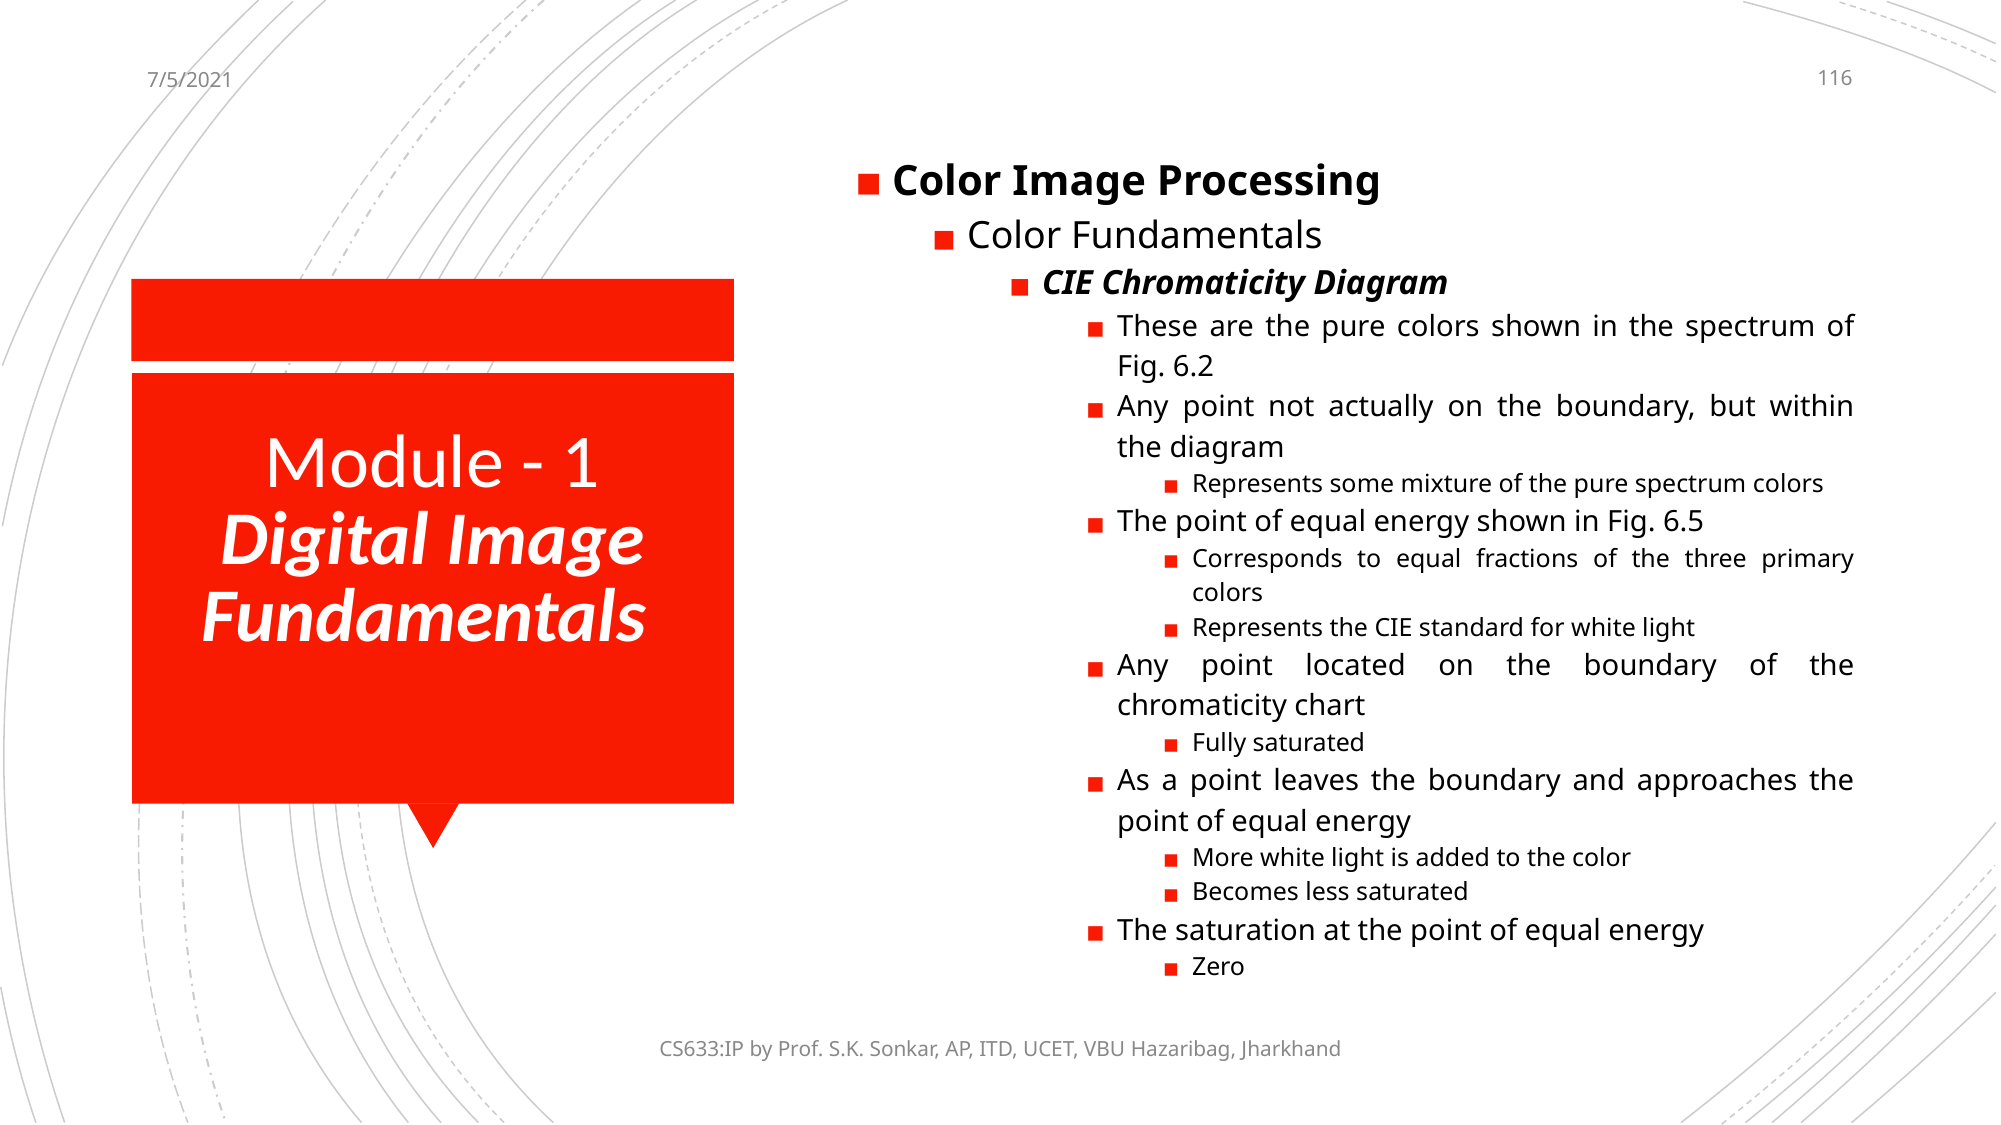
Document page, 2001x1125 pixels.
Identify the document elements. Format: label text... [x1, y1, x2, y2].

list Color Image Processing Color Fundamentals CIE Chromaticity Diagram These are the pure colors shown in the spectrum of Fig. 6.2 Any point not actually on the boundary, but within the diagram Represents some mixture of the pure spectrum colors The point of equal energy shown in Fig. 6.5 Corresponds to equal fractions of the three primary colors Represents the CIE standard for white light Any point located on the boundary of the chromaticity chart Fully saturated As a point leaves the boundary and approaches the point of equal energy More white light is added to the color Becomes less saturated The saturation at the point of equal energy Zero [839, 131, 1871, 993]
title Module - 1 Digital Image Fundamentals [145, 385, 720, 789]
footer CS633:IP by Prof. S.K. Sonkar, AP, ITD, UCET, VBU Hazaribag, Jharkhand [131, 1021, 1869, 1074]
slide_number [131, 52, 732, 105]
slide_number ‹#› [1717, 52, 1868, 105]
